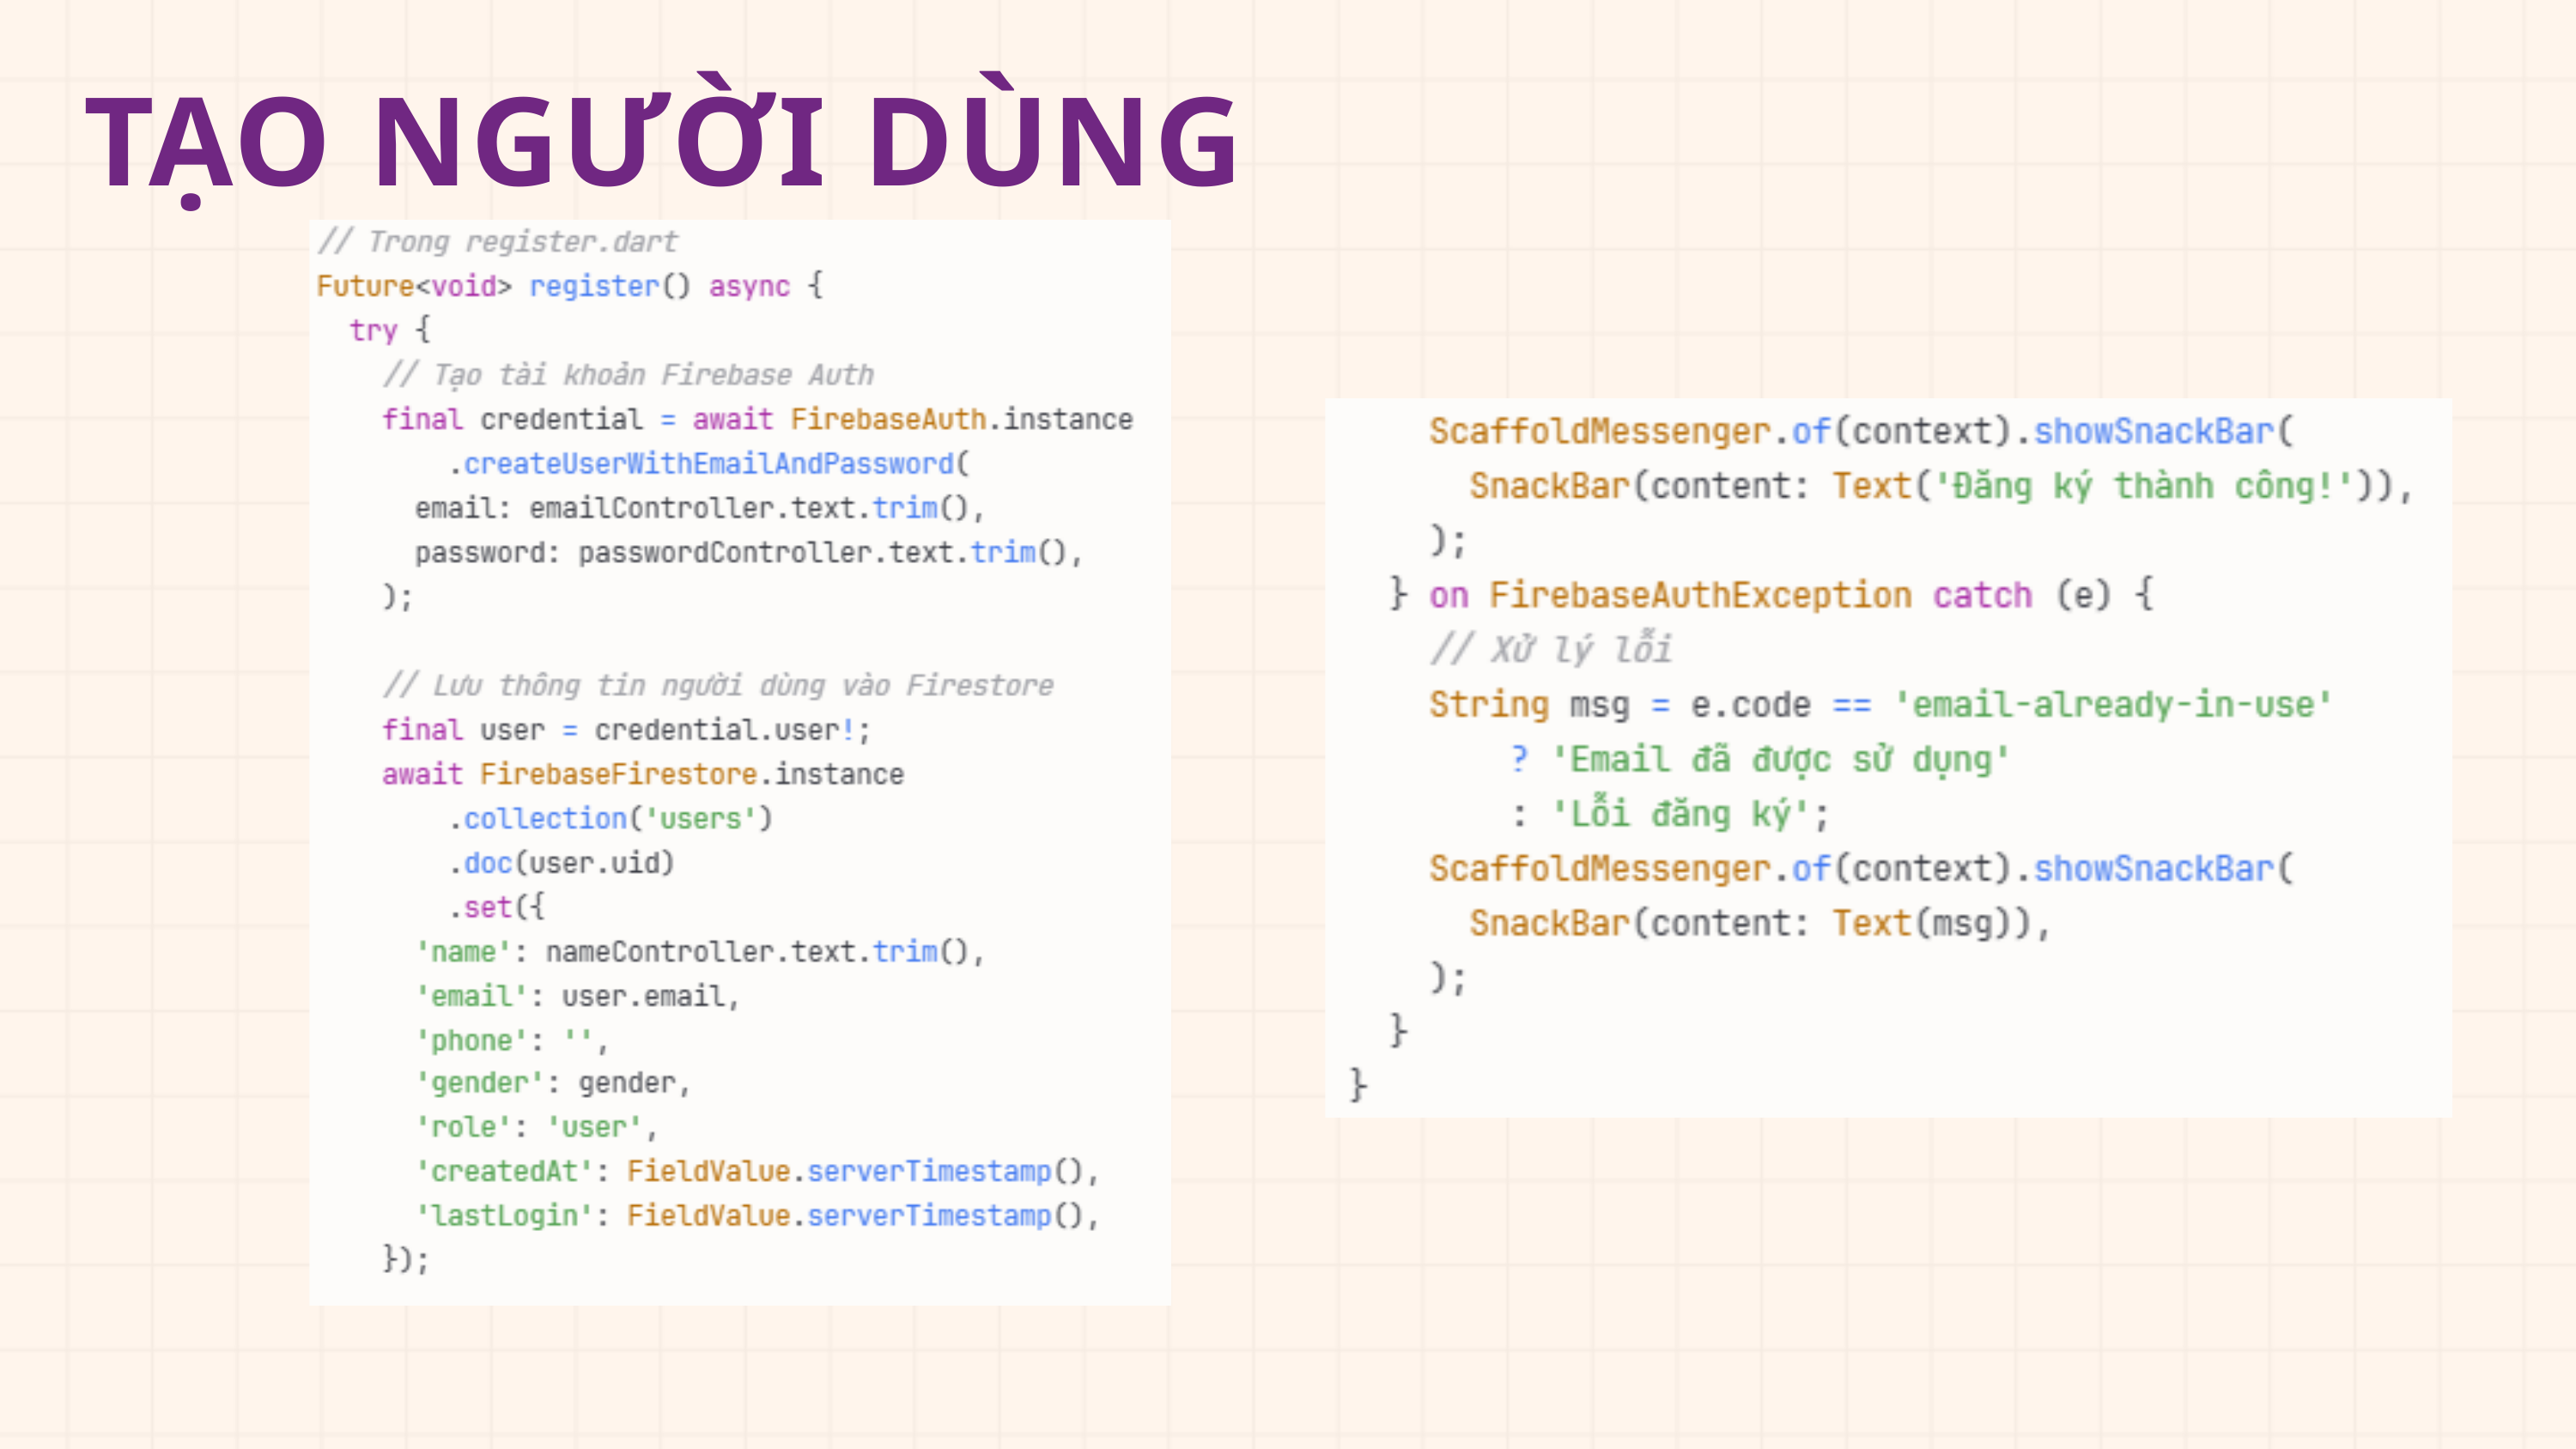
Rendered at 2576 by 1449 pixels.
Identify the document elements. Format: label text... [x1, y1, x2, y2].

text_box [309, 220, 1171, 1307]
text_box TẠO NGƯỜI DÙNG [83, 86, 2452, 210]
text_box [0, 0, 2576, 1449]
text_box [1325, 398, 2453, 1118]
